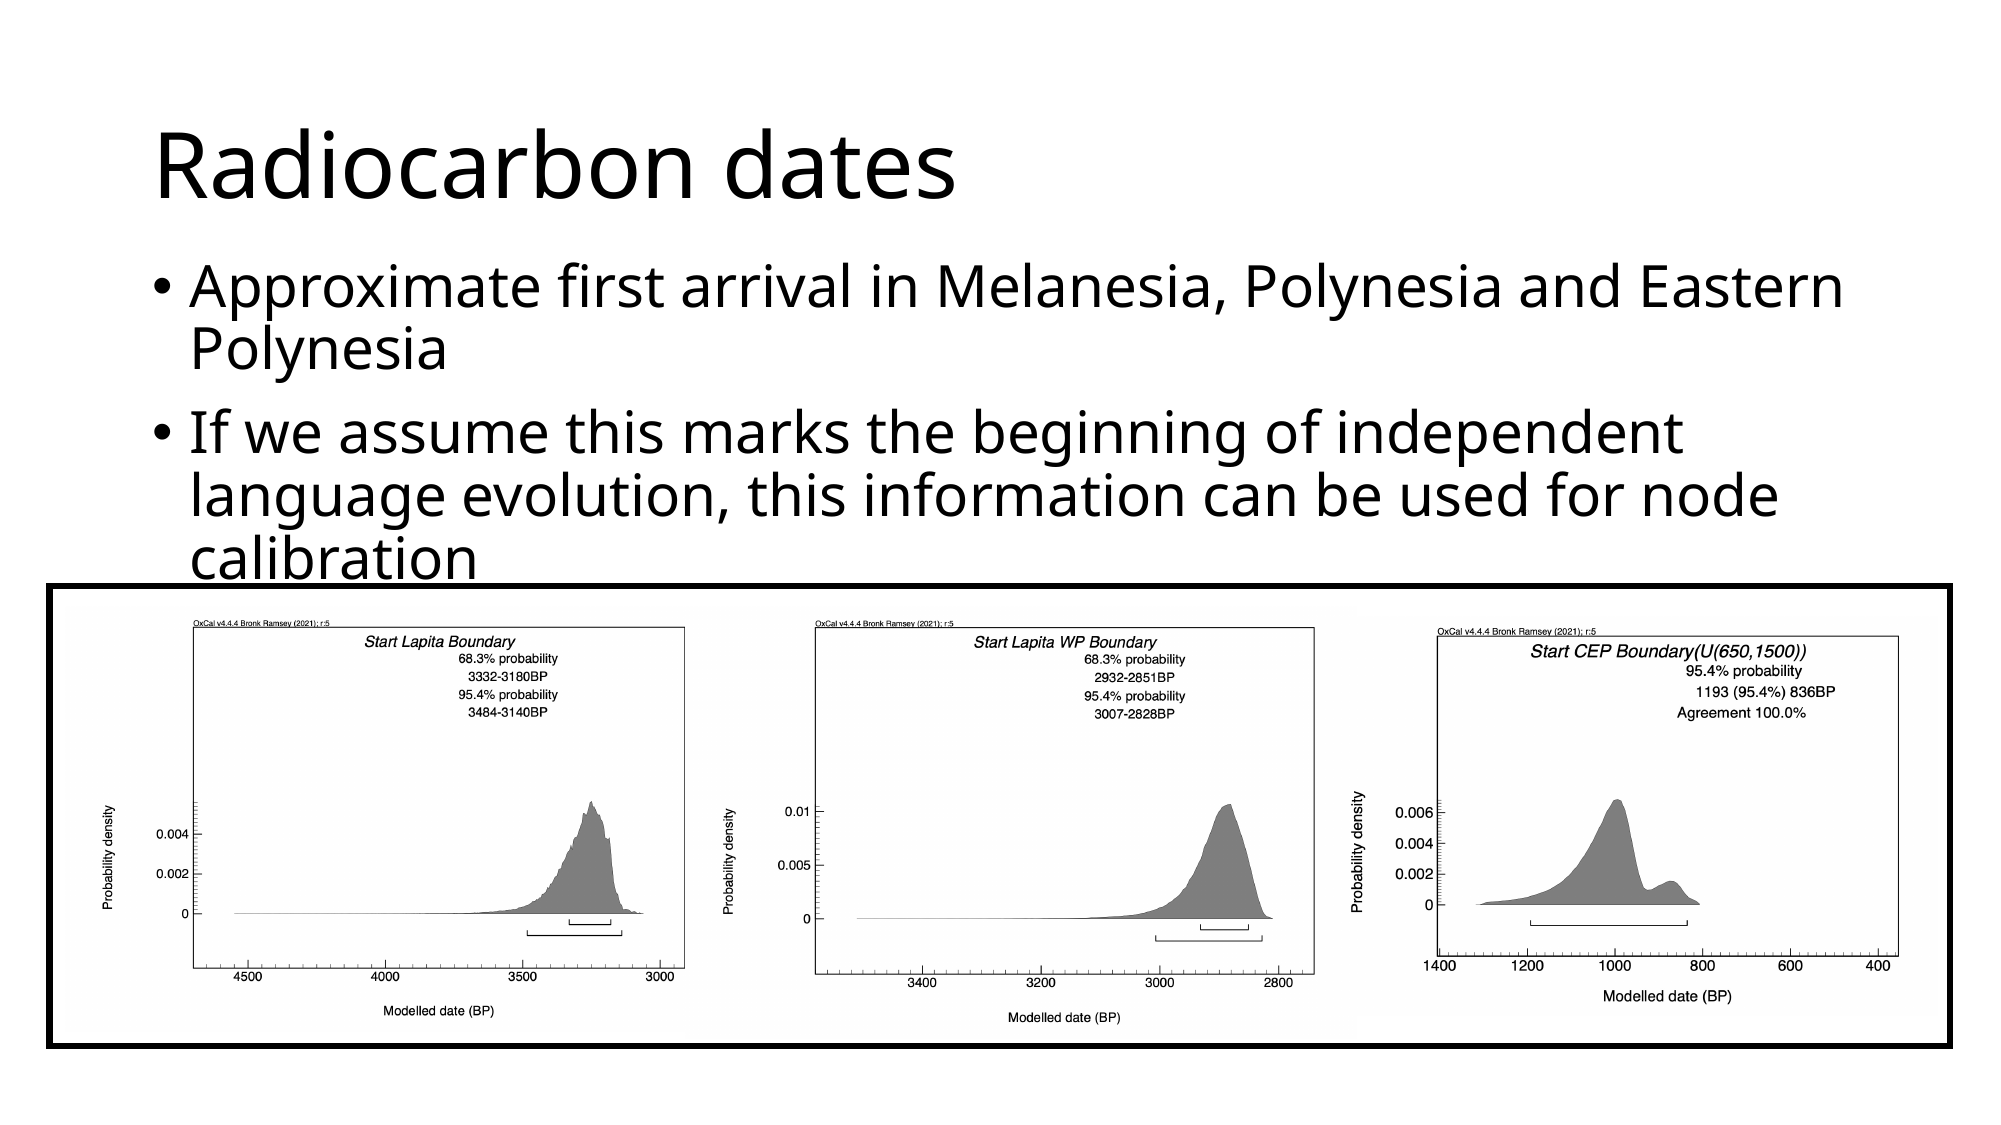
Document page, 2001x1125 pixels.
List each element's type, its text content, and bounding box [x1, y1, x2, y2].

text_box [48, 584, 1952, 1048]
list Approximate first arrival in Melanesia, Polynesia and Eastern Polynesia If we assume this marks the beginning of independent language evolution, this information can be used for node calibration [137, 249, 1863, 584]
title Radiocarbon dates [137, 59, 1863, 249]
picture [64, 605, 1938, 1040]
